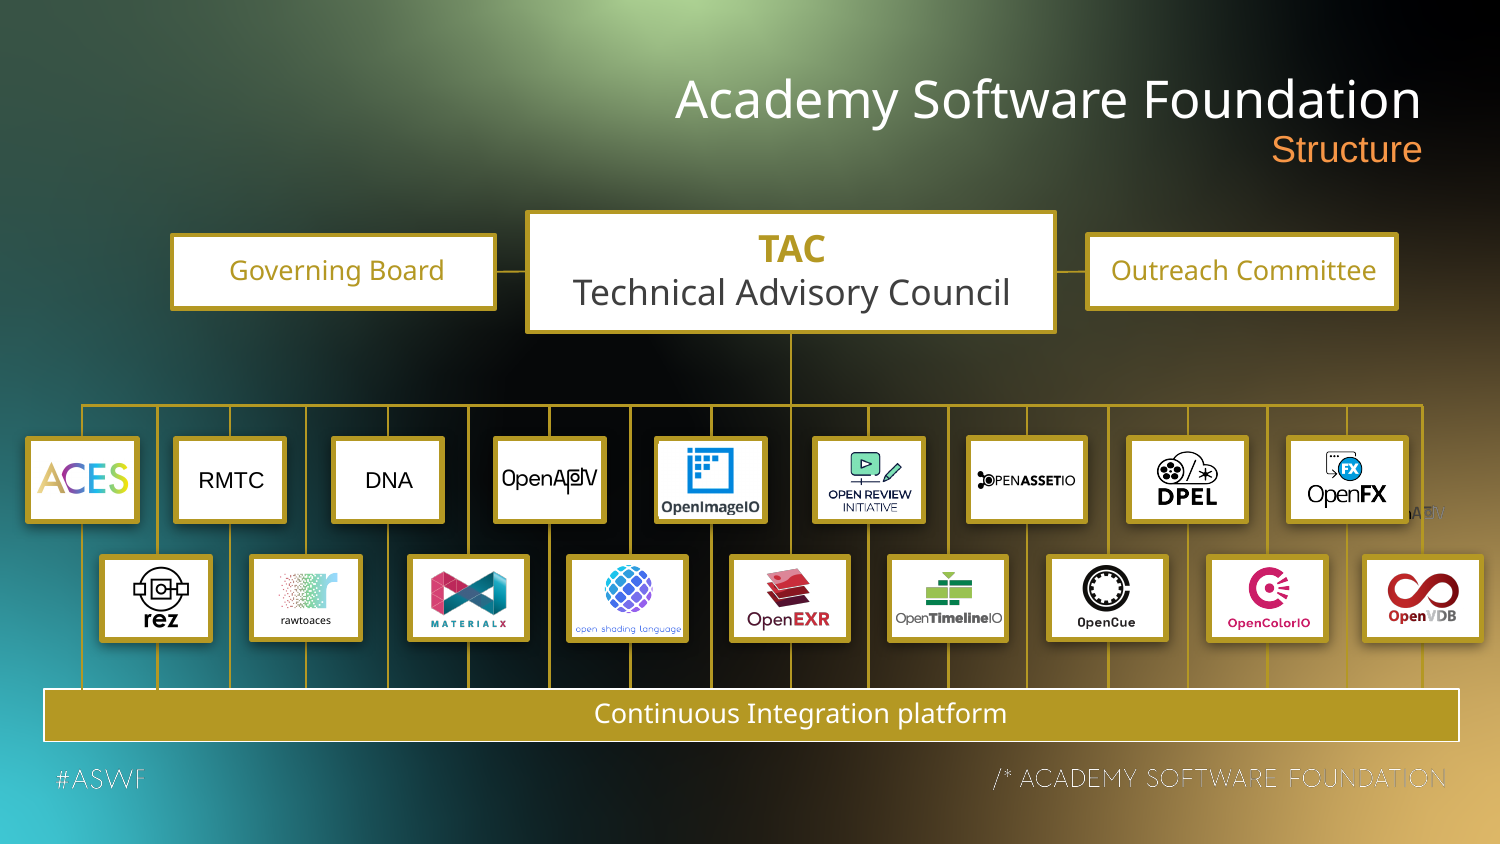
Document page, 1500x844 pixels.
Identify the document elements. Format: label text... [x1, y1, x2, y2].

picture [0, 0, 1500, 844]
text_box Academy Software Foundation Structure [58, 81, 1435, 163]
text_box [27, 211, 1482, 742]
